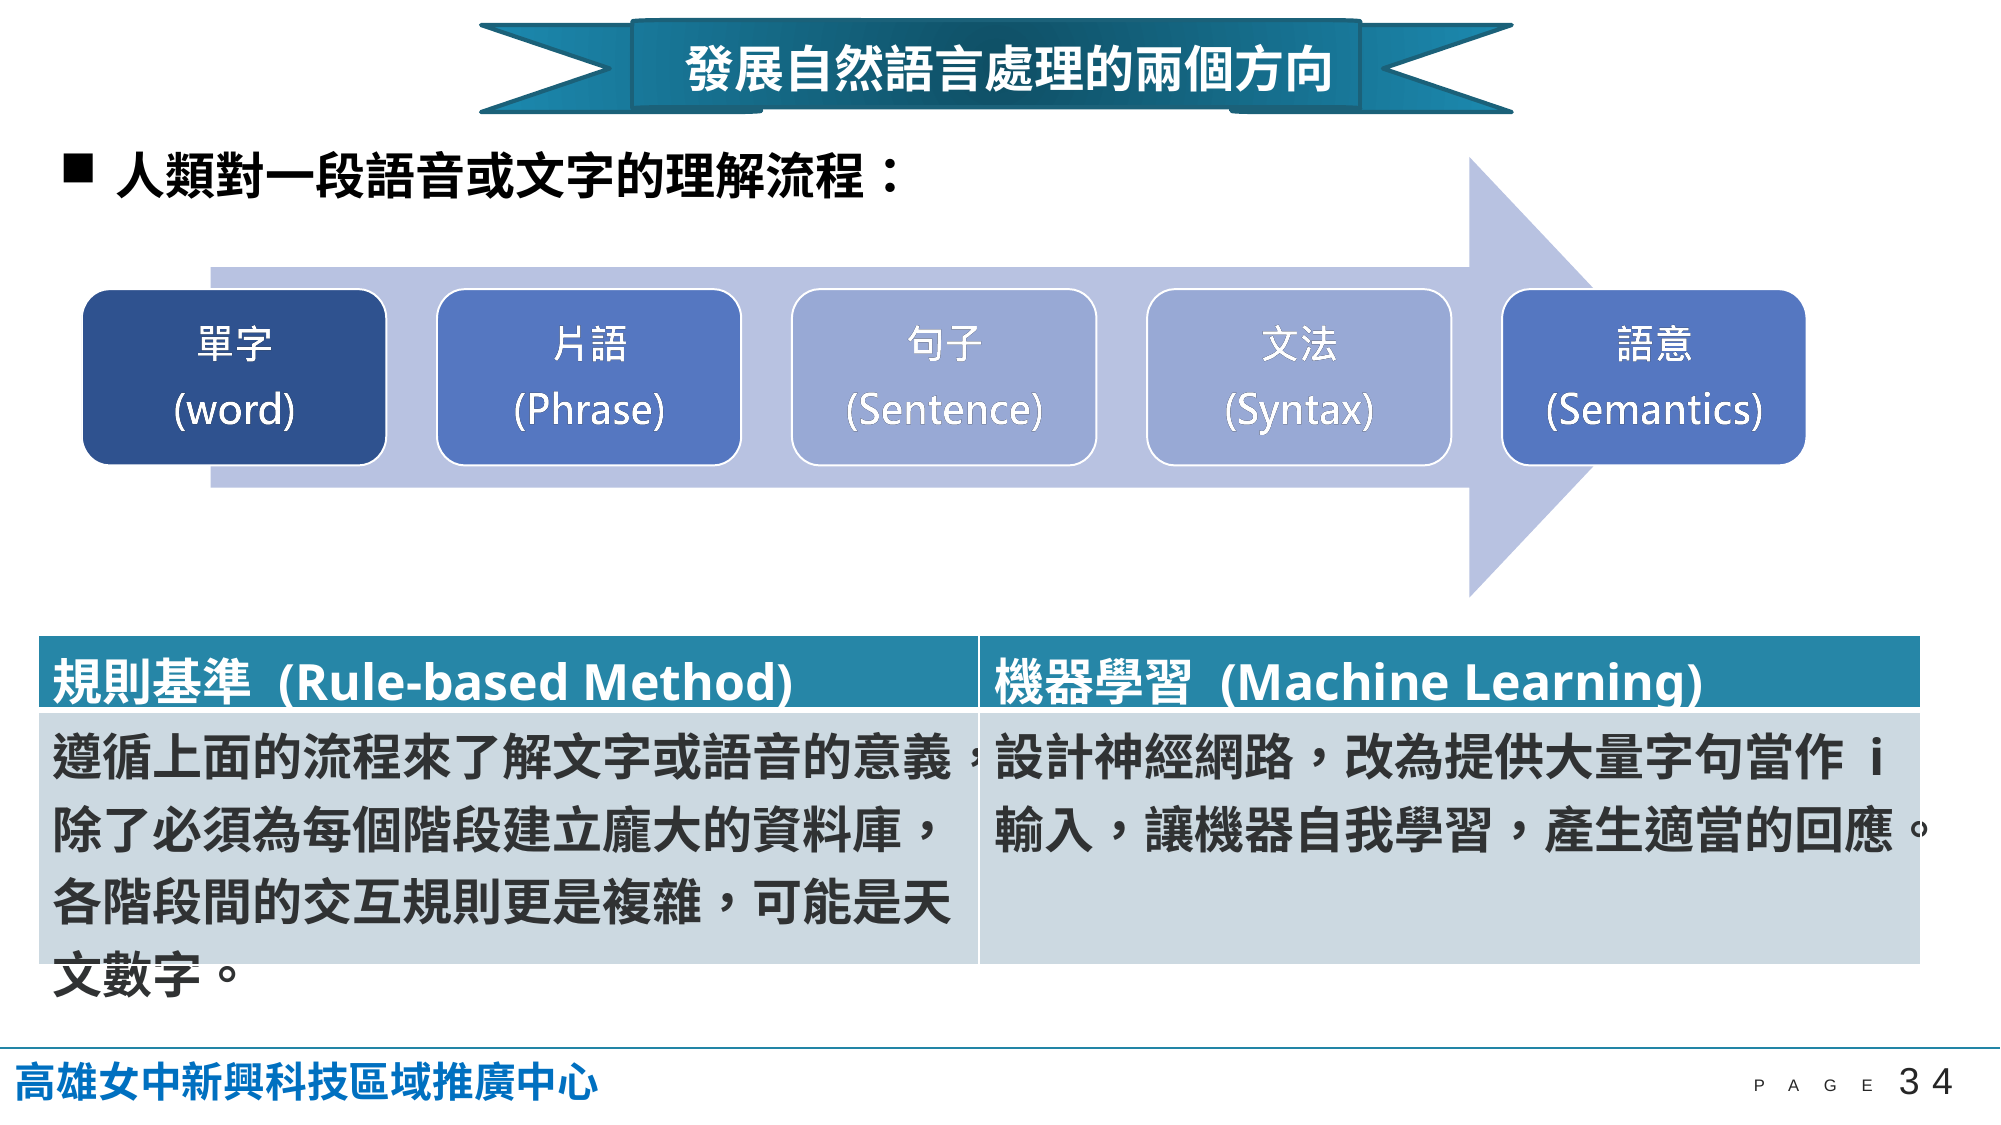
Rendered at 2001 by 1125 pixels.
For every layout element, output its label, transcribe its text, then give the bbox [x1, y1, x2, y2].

table_cell 遵循上面的流程來了解文字或語音的意義，除了必須為每個階段建立龐大的資料庫，各階段間的交互規則更是複雜，可能是天文數字。 [39, 713, 978, 964]
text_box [480, 19, 1512, 113]
table_header 機器學習 (Machine Learning) [980, 636, 1920, 707]
text_box 人類對一段語音或文字的理解流程： [44, 136, 1974, 692]
text_box 高雄女中新興科技區域推廣中心 [0, 1057, 636, 1113]
table_header 規則基準 (Rule-based Method) [39, 636, 978, 707]
table_cell 設計神經網路，改為提供大量字句當作 i輸入，讓機器自我學習，產生適當的回應。 [980, 713, 1920, 964]
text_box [81, 156, 1878, 598]
